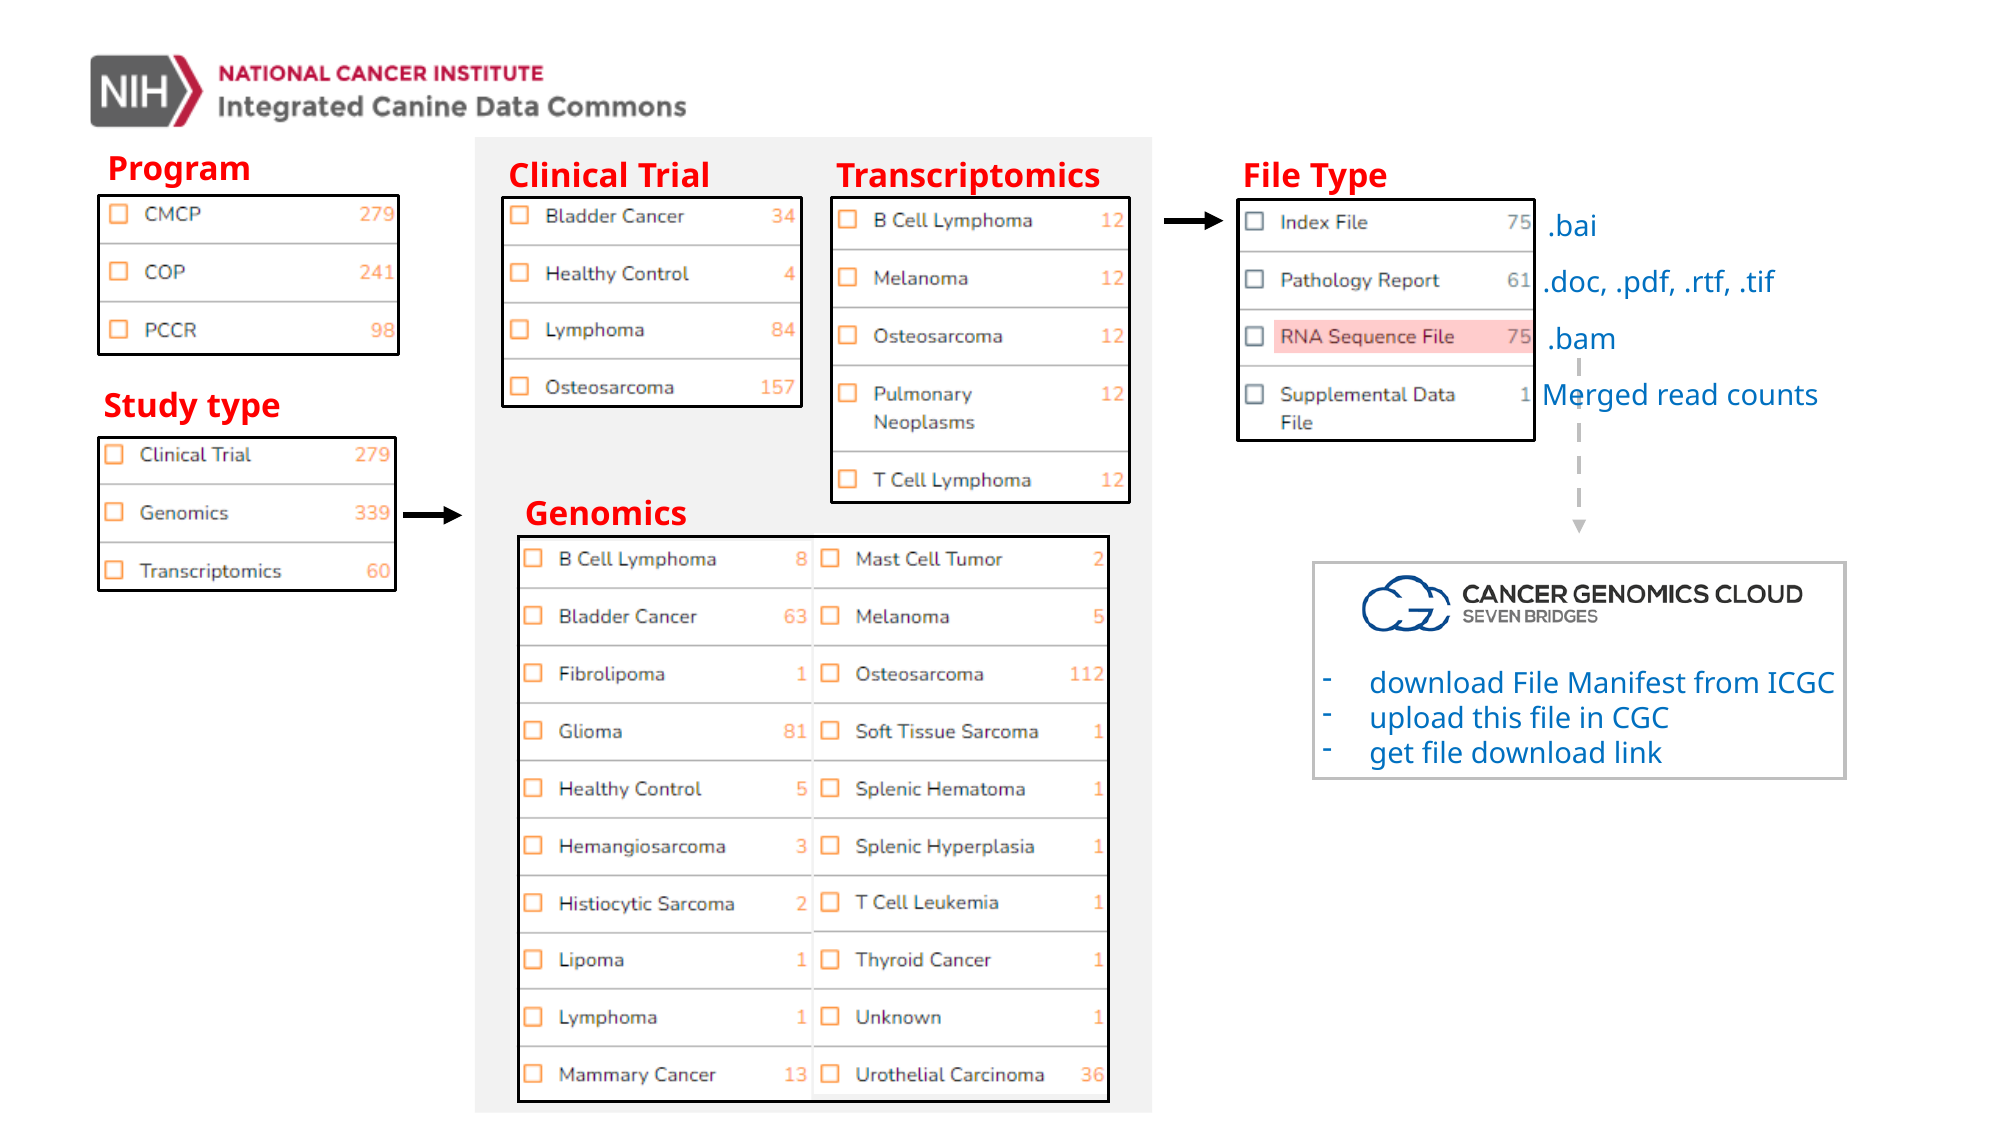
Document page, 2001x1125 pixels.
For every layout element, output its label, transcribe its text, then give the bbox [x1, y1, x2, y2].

text_box [1313, 561, 1846, 779]
text_box [86, 48, 1852, 1114]
picture [100, 438, 395, 589]
text_box Genomics [510, 484, 703, 540]
picture [832, 199, 1129, 501]
text_box Program [92, 139, 267, 195]
text_box Clinical Trial [493, 146, 726, 202]
picture [90, 48, 697, 135]
text_box Merged read counts [1534, 368, 1579, 419]
text_box .doc, .pdf, .rtf, .tif [1536, 256, 1790, 307]
text_box .bam [1534, 312, 1632, 363]
picture [813, 533, 1109, 1094]
text_box .bai [1533, 200, 1613, 250]
text_box [474, 136, 1153, 1114]
picture [1239, 201, 1534, 439]
text_box Merged read counts [1580, 368, 1834, 419]
text_box Transcriptomics [821, 146, 1116, 202]
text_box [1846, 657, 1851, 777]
picture [100, 196, 398, 353]
picture [504, 198, 800, 405]
text_box Study type [88, 376, 296, 432]
picture [516, 541, 812, 1102]
text_box [517, 536, 1110, 1103]
picture [1349, 562, 1815, 645]
text_box File Type [1228, 146, 1404, 202]
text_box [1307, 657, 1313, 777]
